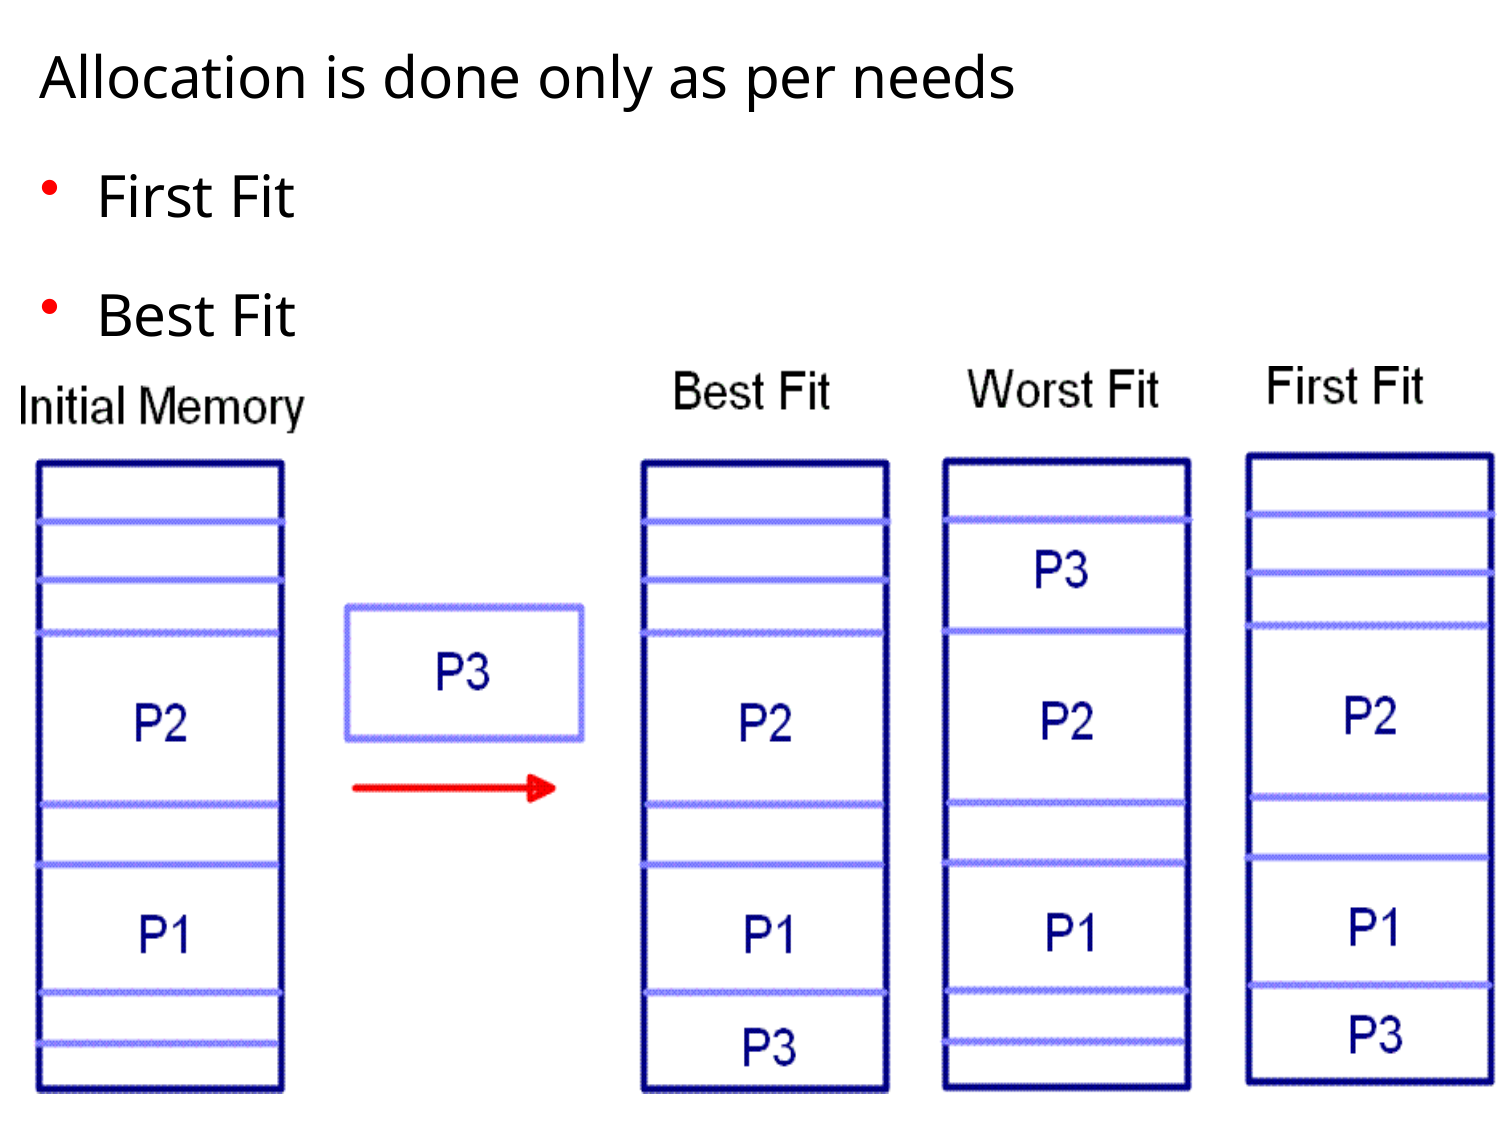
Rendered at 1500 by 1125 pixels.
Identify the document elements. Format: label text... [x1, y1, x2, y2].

text_box Allocation is done only as per needs First Fit Best Fit [37, 38, 1097, 349]
picture [21, 366, 1497, 1094]
